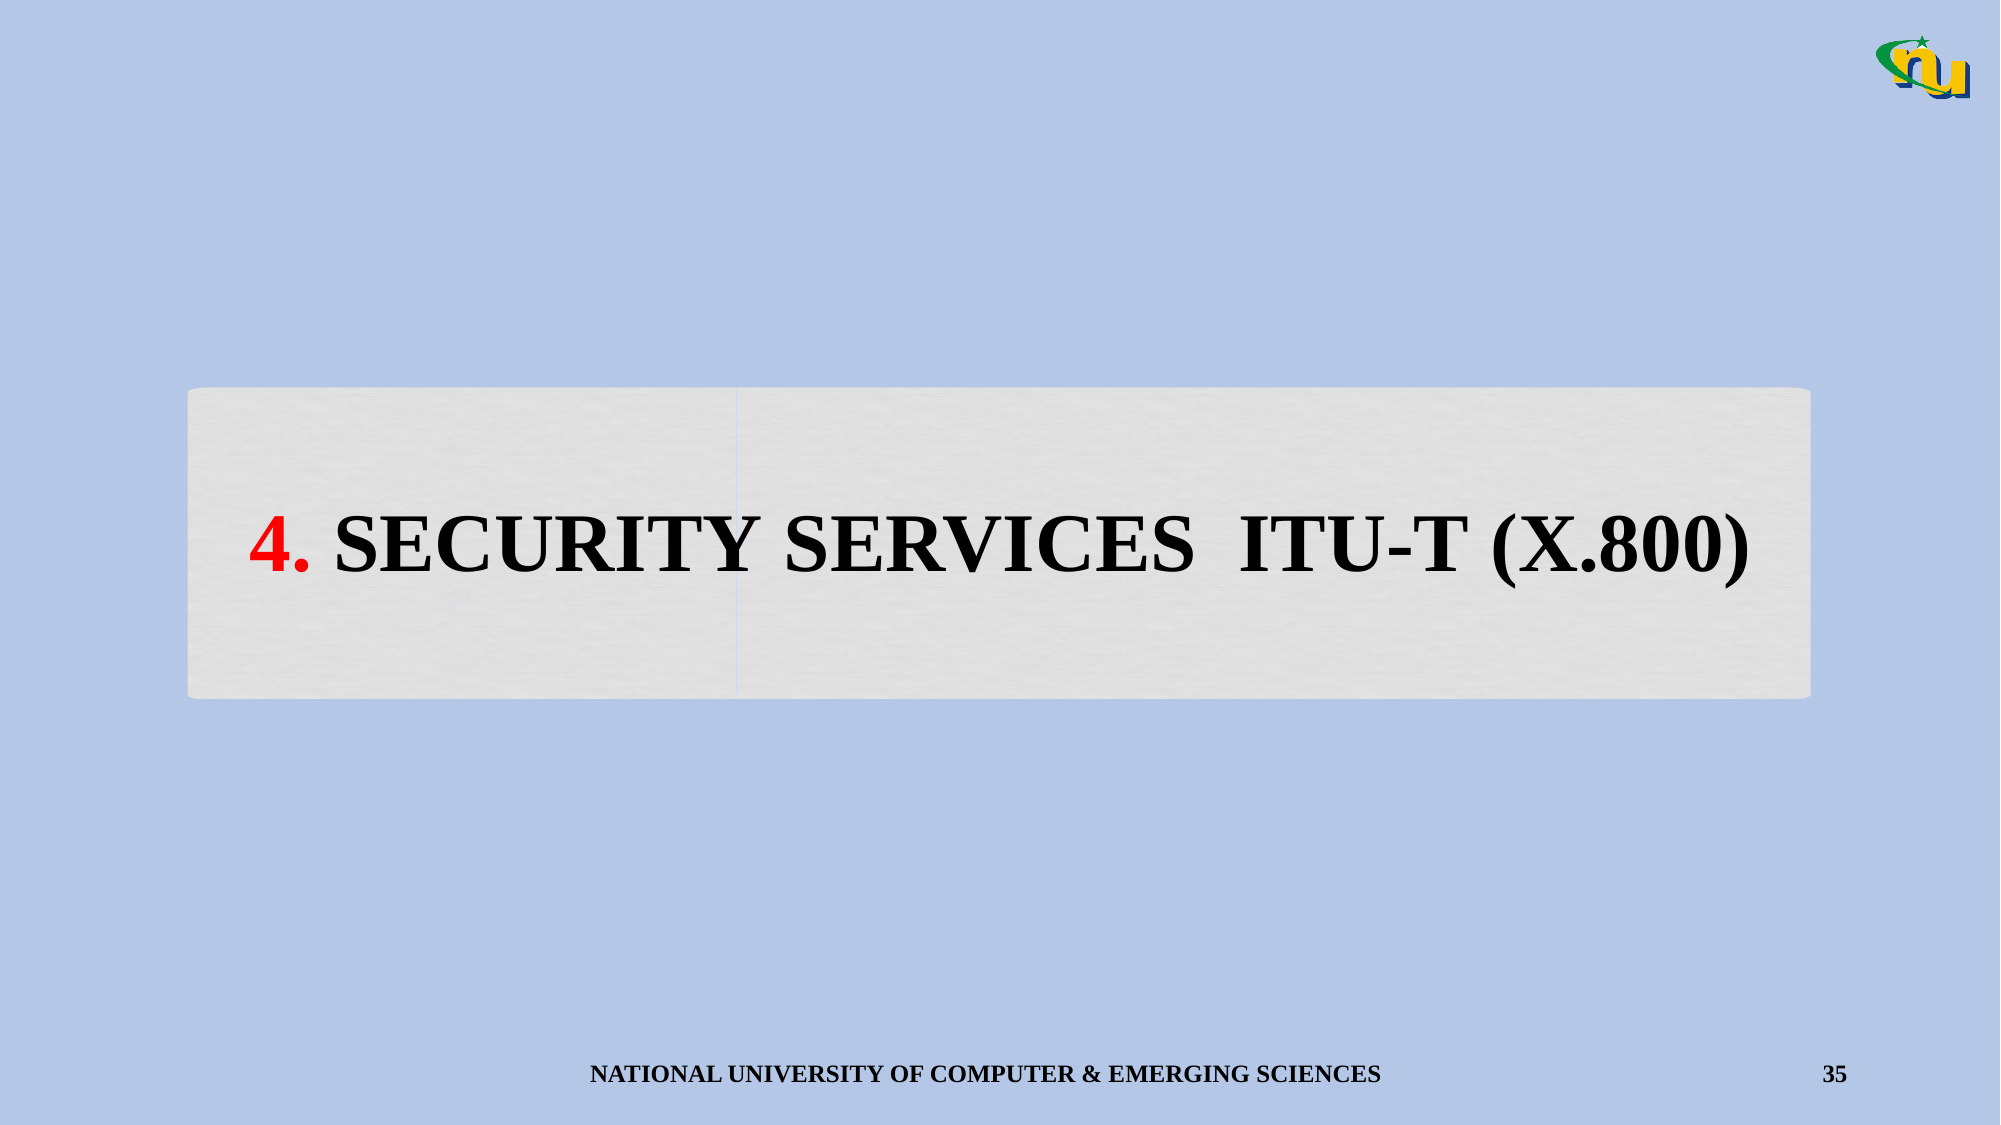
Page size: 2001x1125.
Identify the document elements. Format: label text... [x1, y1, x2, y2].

picture [1866, 24, 1987, 108]
text_box 4. SECURITY SERVICES ITU-T (X.800) [187, 387, 1811, 699]
footer NATIONAL UNIVERSITY OF COMPUTER & EMERGING SCIENCES [559, 1042, 1413, 1103]
slide_number 35 [1413, 1042, 1863, 1103]
